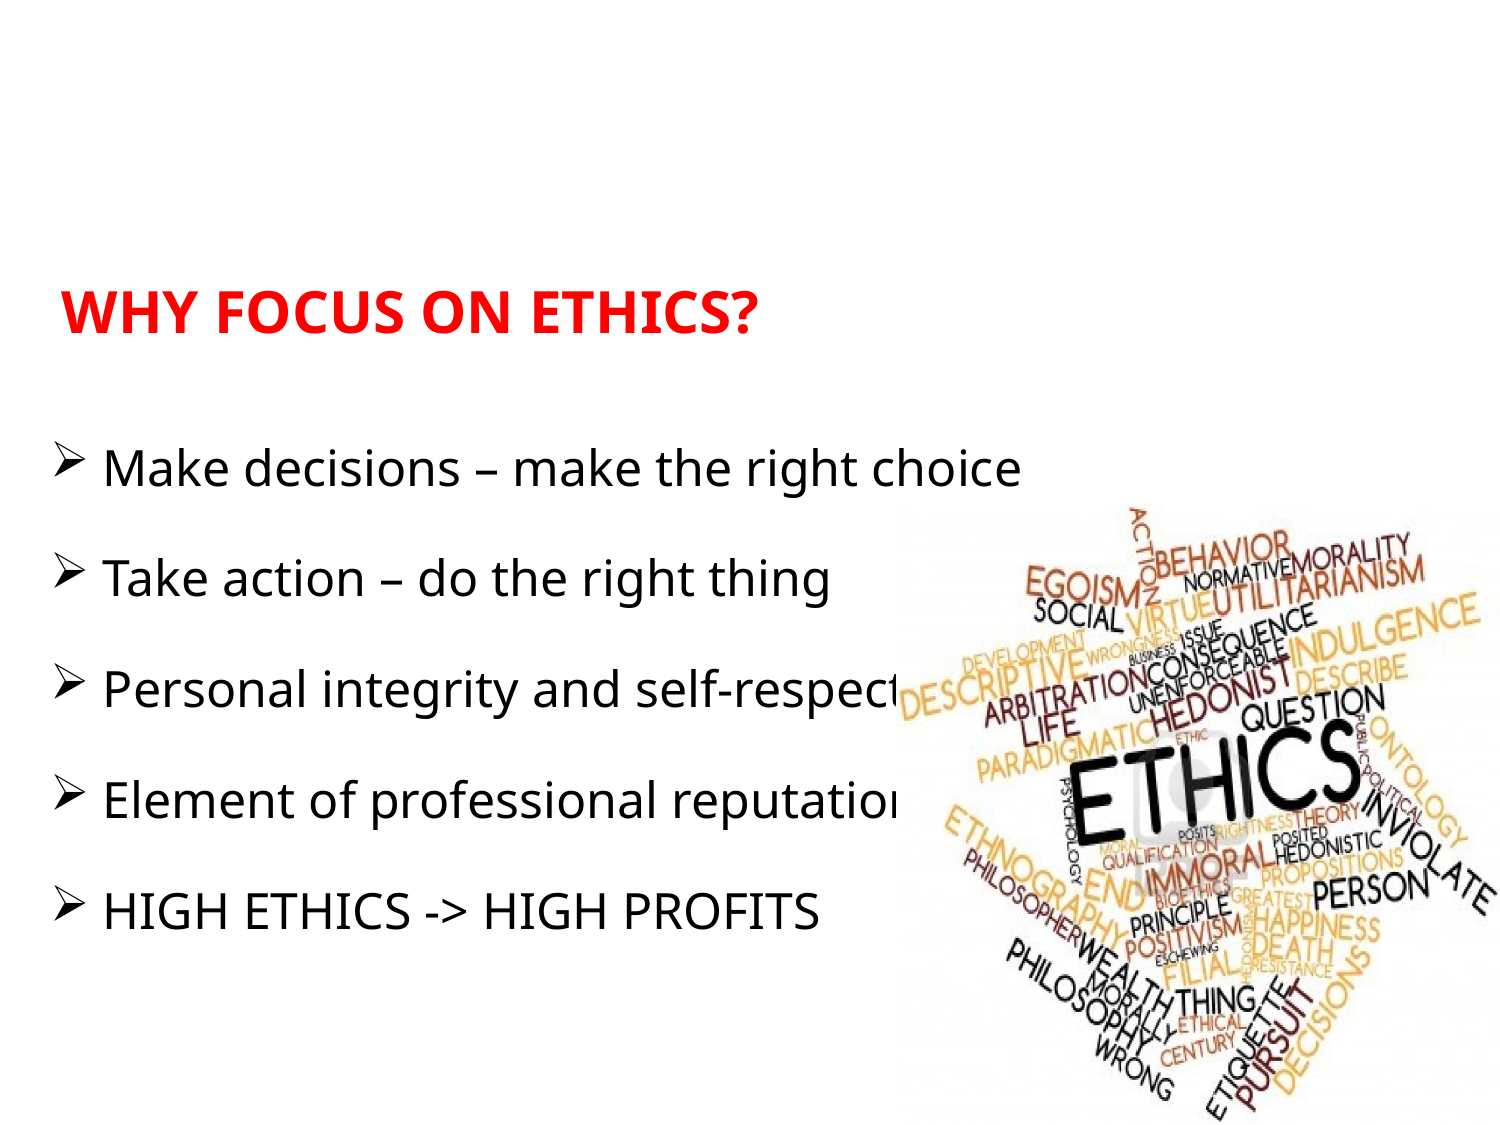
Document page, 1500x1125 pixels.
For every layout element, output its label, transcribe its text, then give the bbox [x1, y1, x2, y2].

title WHY FOCUS ON ETHICS? [46, 234, 850, 396]
picture [896, 503, 1500, 1125]
list Make decisions – make the right choice Take action – do the right thing Personal integrity and self-respect Element of professional reputation HIGH ETHICS -> HIGH PROFITS [35, 398, 1285, 1032]
